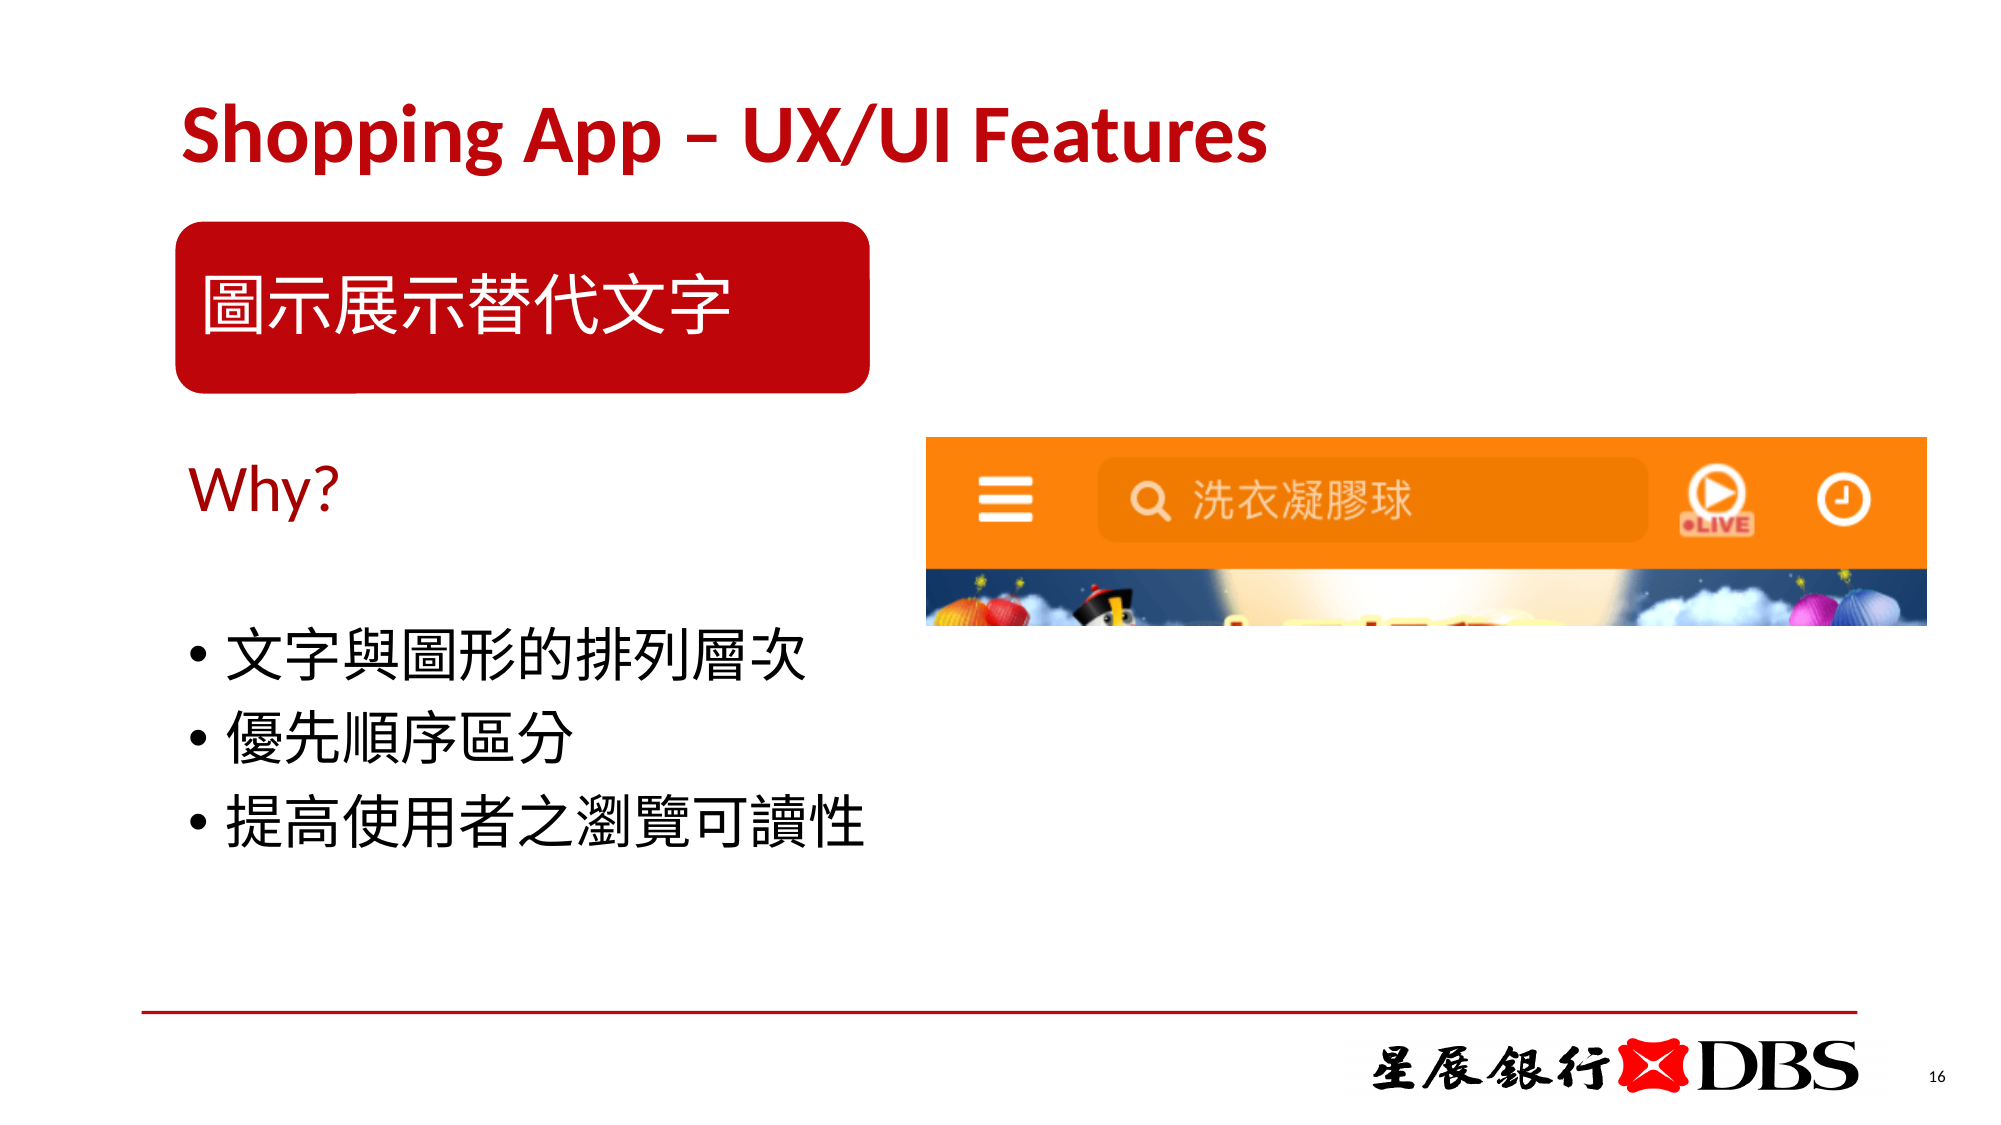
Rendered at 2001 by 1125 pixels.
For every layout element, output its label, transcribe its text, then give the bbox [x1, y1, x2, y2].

slide_number 16 [1727, 1044, 1961, 1108]
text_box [173, 219, 873, 396]
title Shopping App – UX/UI Features [166, 81, 1851, 177]
text_box Why? 文字與圖形的排列層次 優先順序區分 提高使用者之瀏覽可讀性 [173, 437, 927, 924]
picture [925, 437, 1927, 626]
picture [1340, 1026, 1891, 1102]
